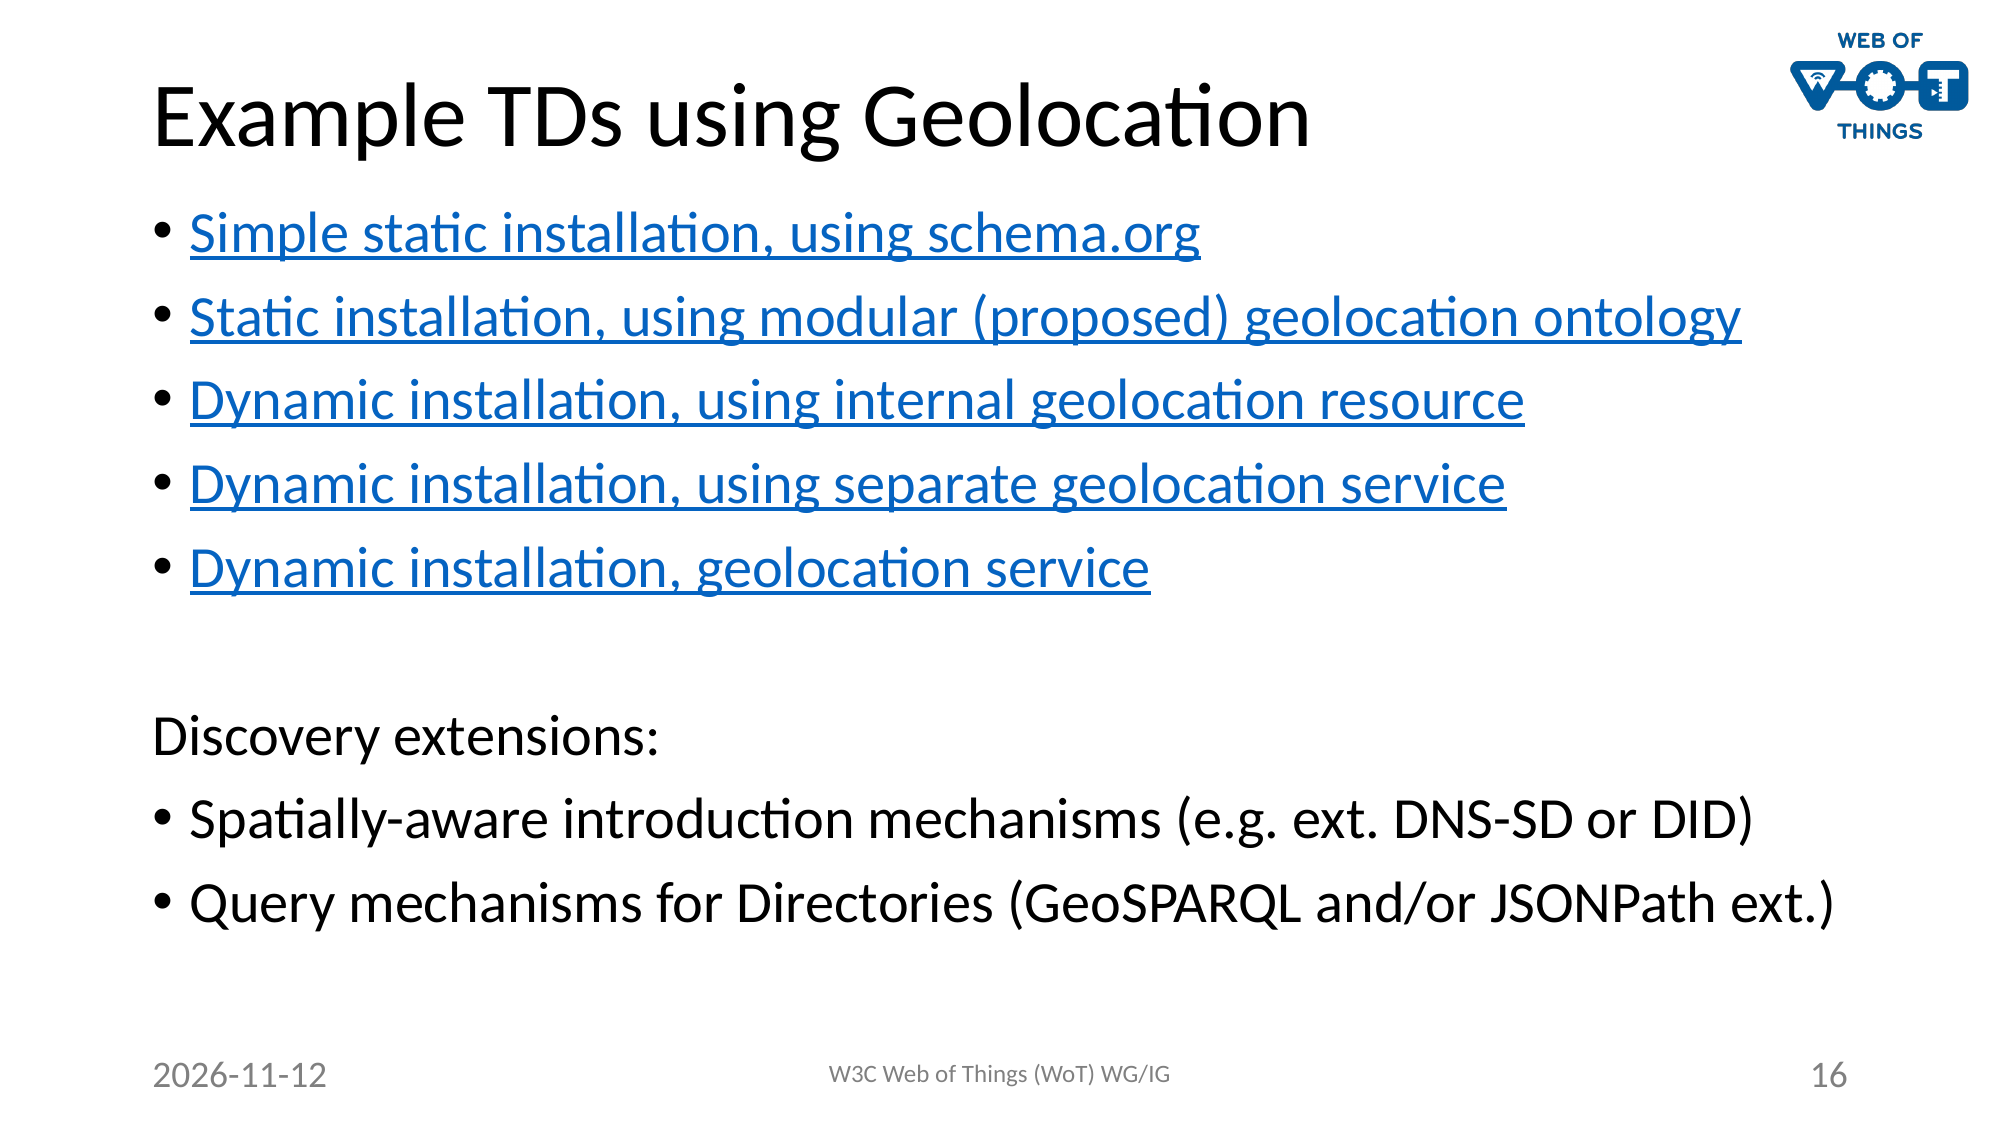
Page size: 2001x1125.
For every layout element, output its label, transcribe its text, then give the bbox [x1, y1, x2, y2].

footer W3C Web of Things (WoT) WG/IG [662, 1042, 1338, 1103]
picture [1773, 22, 1985, 149]
slide_number 16 [1412, 1042, 1863, 1103]
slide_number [137, 1042, 588, 1103]
list Simple static installation, using schema.org Static installation, using modular (proposed) geolocation ontology Dynamic installation, using internal geolocation resource Dynamic installation, using separate geolocation service Dynamic installation, geolocation service Discovery extensions: Spatially-aware introduction mechanisms (e.g. ext. DNS-SD or DID) Query mechanisms for Directories (GeoSPARQL and/or JSONPath ext.) [137, 194, 1922, 1014]
title Example TDs using Geolocation [137, 59, 1863, 194]
